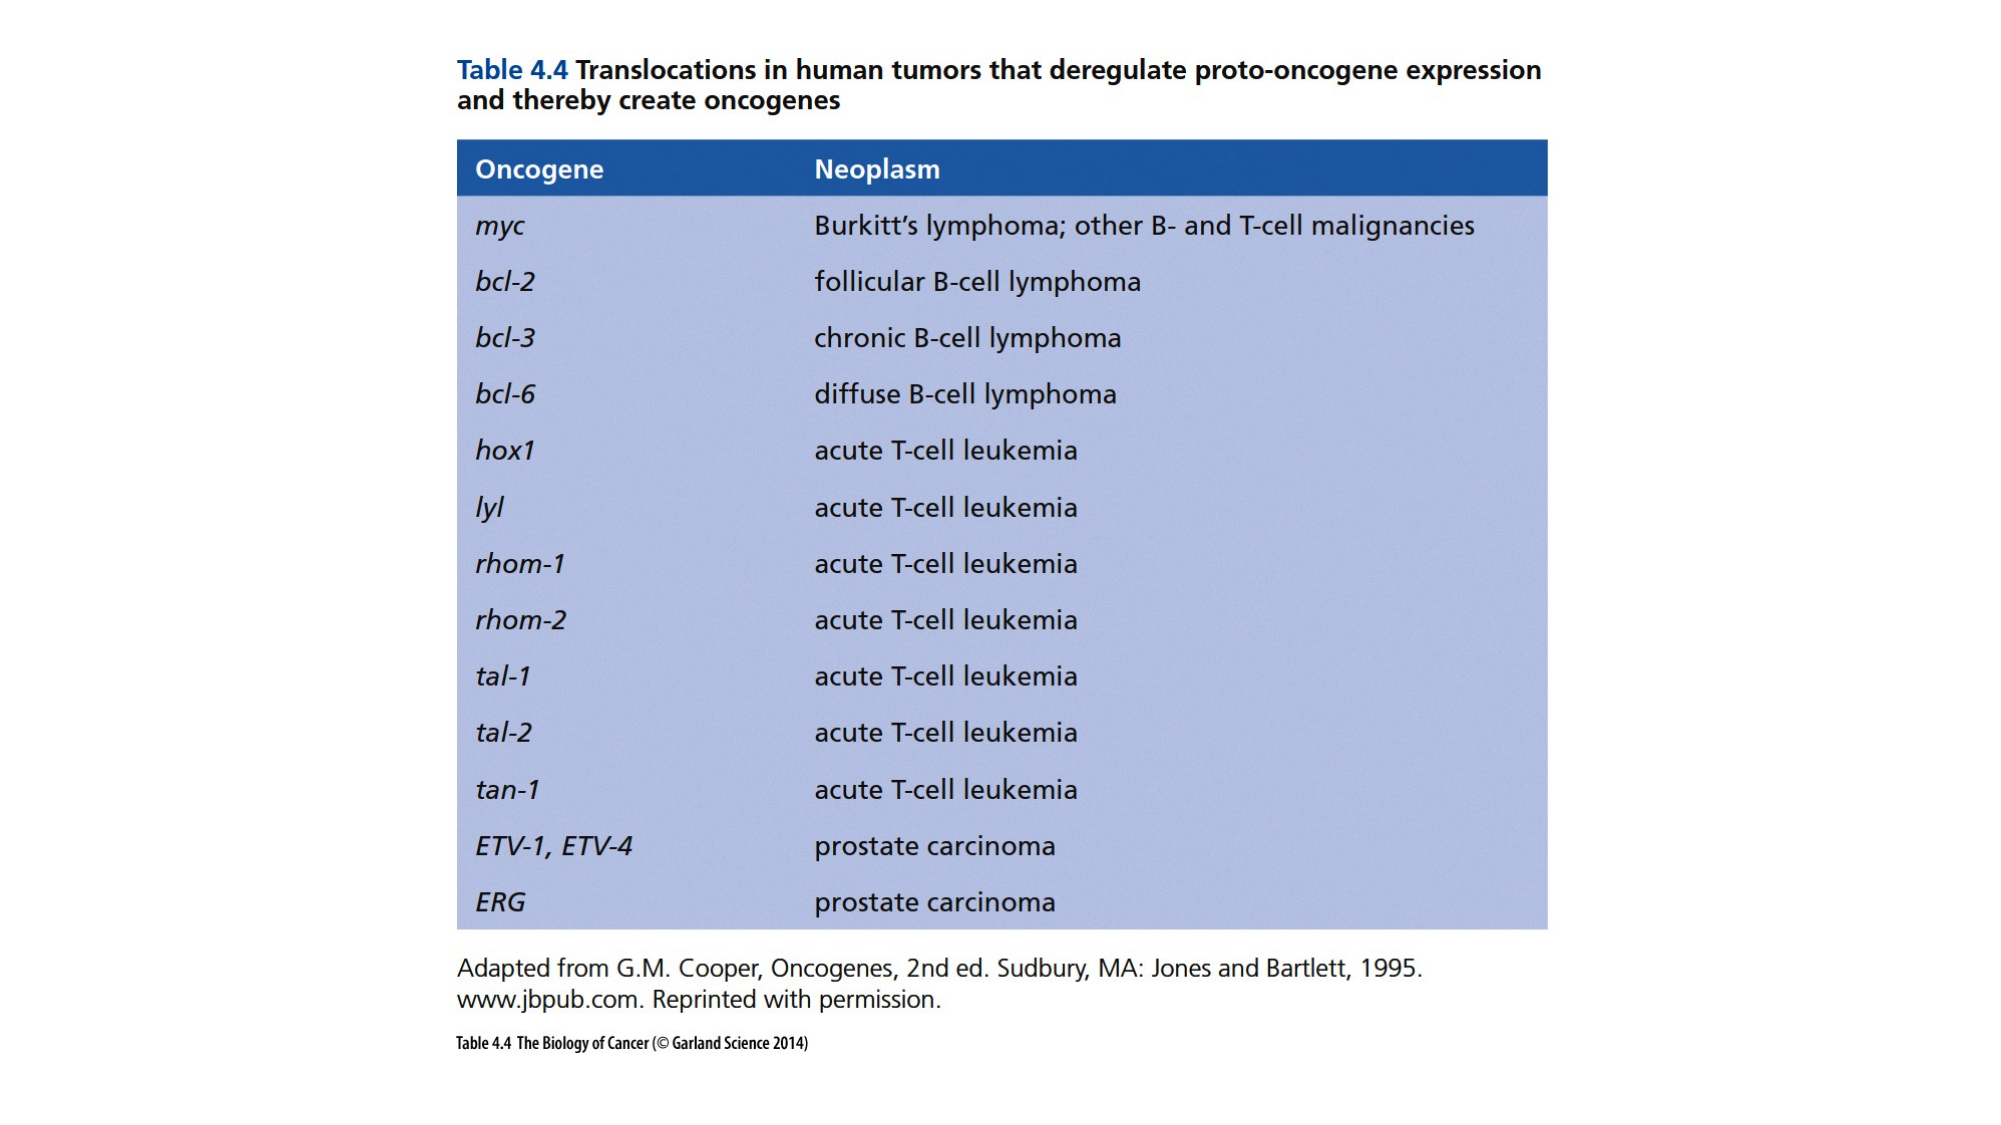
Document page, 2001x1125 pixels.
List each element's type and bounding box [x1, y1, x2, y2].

picture [448, 50, 1554, 1057]
